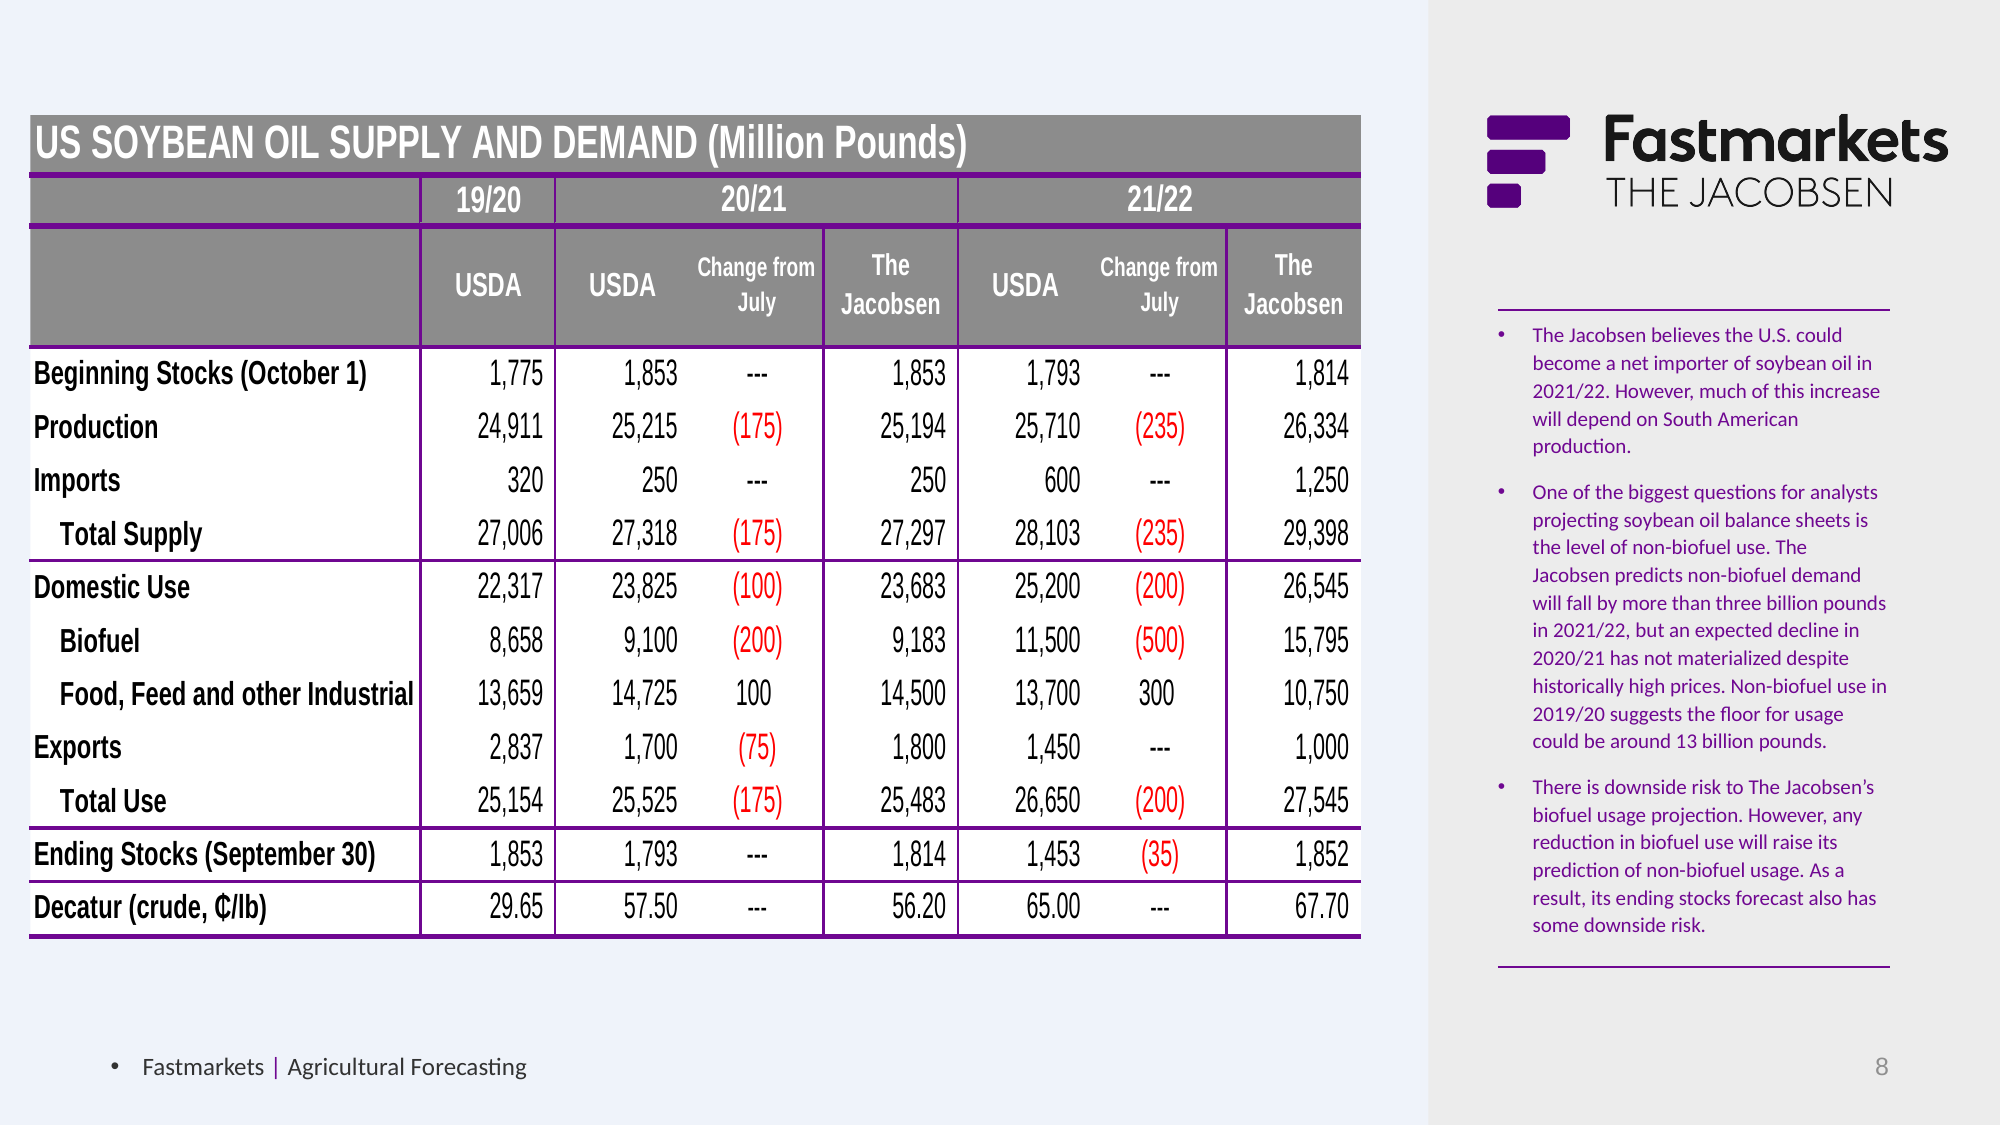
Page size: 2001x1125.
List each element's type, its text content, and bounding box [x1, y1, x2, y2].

list Fastmarkets | Agricultural Forecasting [110, 1053, 1362, 1081]
slide_number 8 [1873, 1053, 1890, 1081]
picture [1472, 94, 1956, 227]
picture [28, 112, 1362, 939]
list The Jacobsen believes the U.S. could become a net importer of soybean oil in 2021/22. However, much of this increase will depend on South American production. One of the biggest questions for analysts projecting soybean oil balance sheets is the level of non-biofuel use. The Jacobsen predicts non-biofuel demand will fall by more than three billion pounds in 2021/22, but an expected decline in 2020/21 has not materialized despite historically high prices. Non-biofuel use in 2019/20 suggests the floor for usage could be around 13 billion pounds. There is downside risk to The Jacobsen’s biofuel usage projection. However, any reduction in biofuel use will raise its prediction of non-biofuel usage. As a result, its ending stocks forecast also has some downside risk. [1497, 319, 1890, 967]
